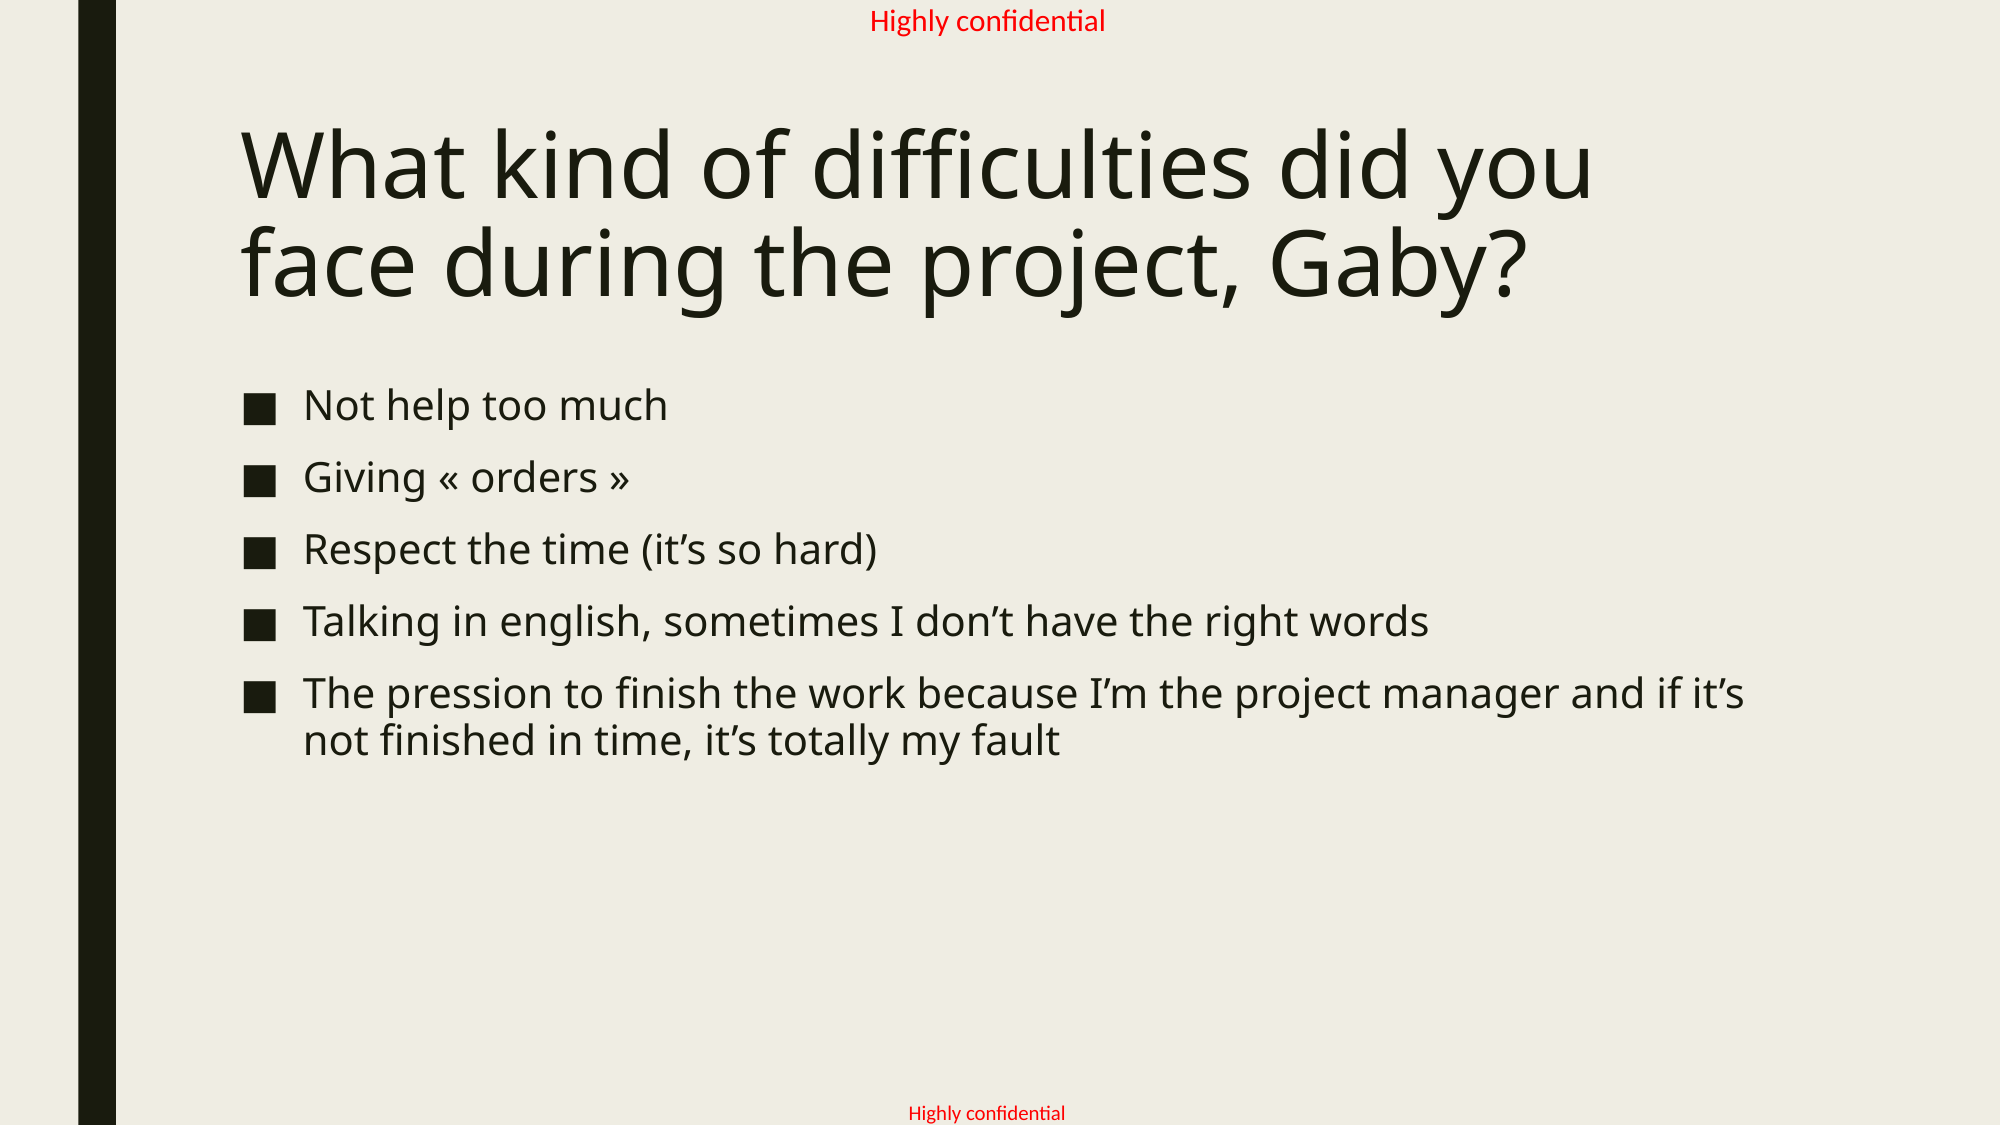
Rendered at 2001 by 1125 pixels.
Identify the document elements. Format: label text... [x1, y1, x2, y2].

title What kind of difficulties did you face during the project, Gaby? [225, 112, 1800, 357]
list Not help too much Giving « orders » Respect the time (it’s so hard) Talking in english, sometimes I don’t have the right words The pression to finish the work because I’m the project manager and if it’s not finished in time, it’s totally my fault [225, 375, 1800, 963]
